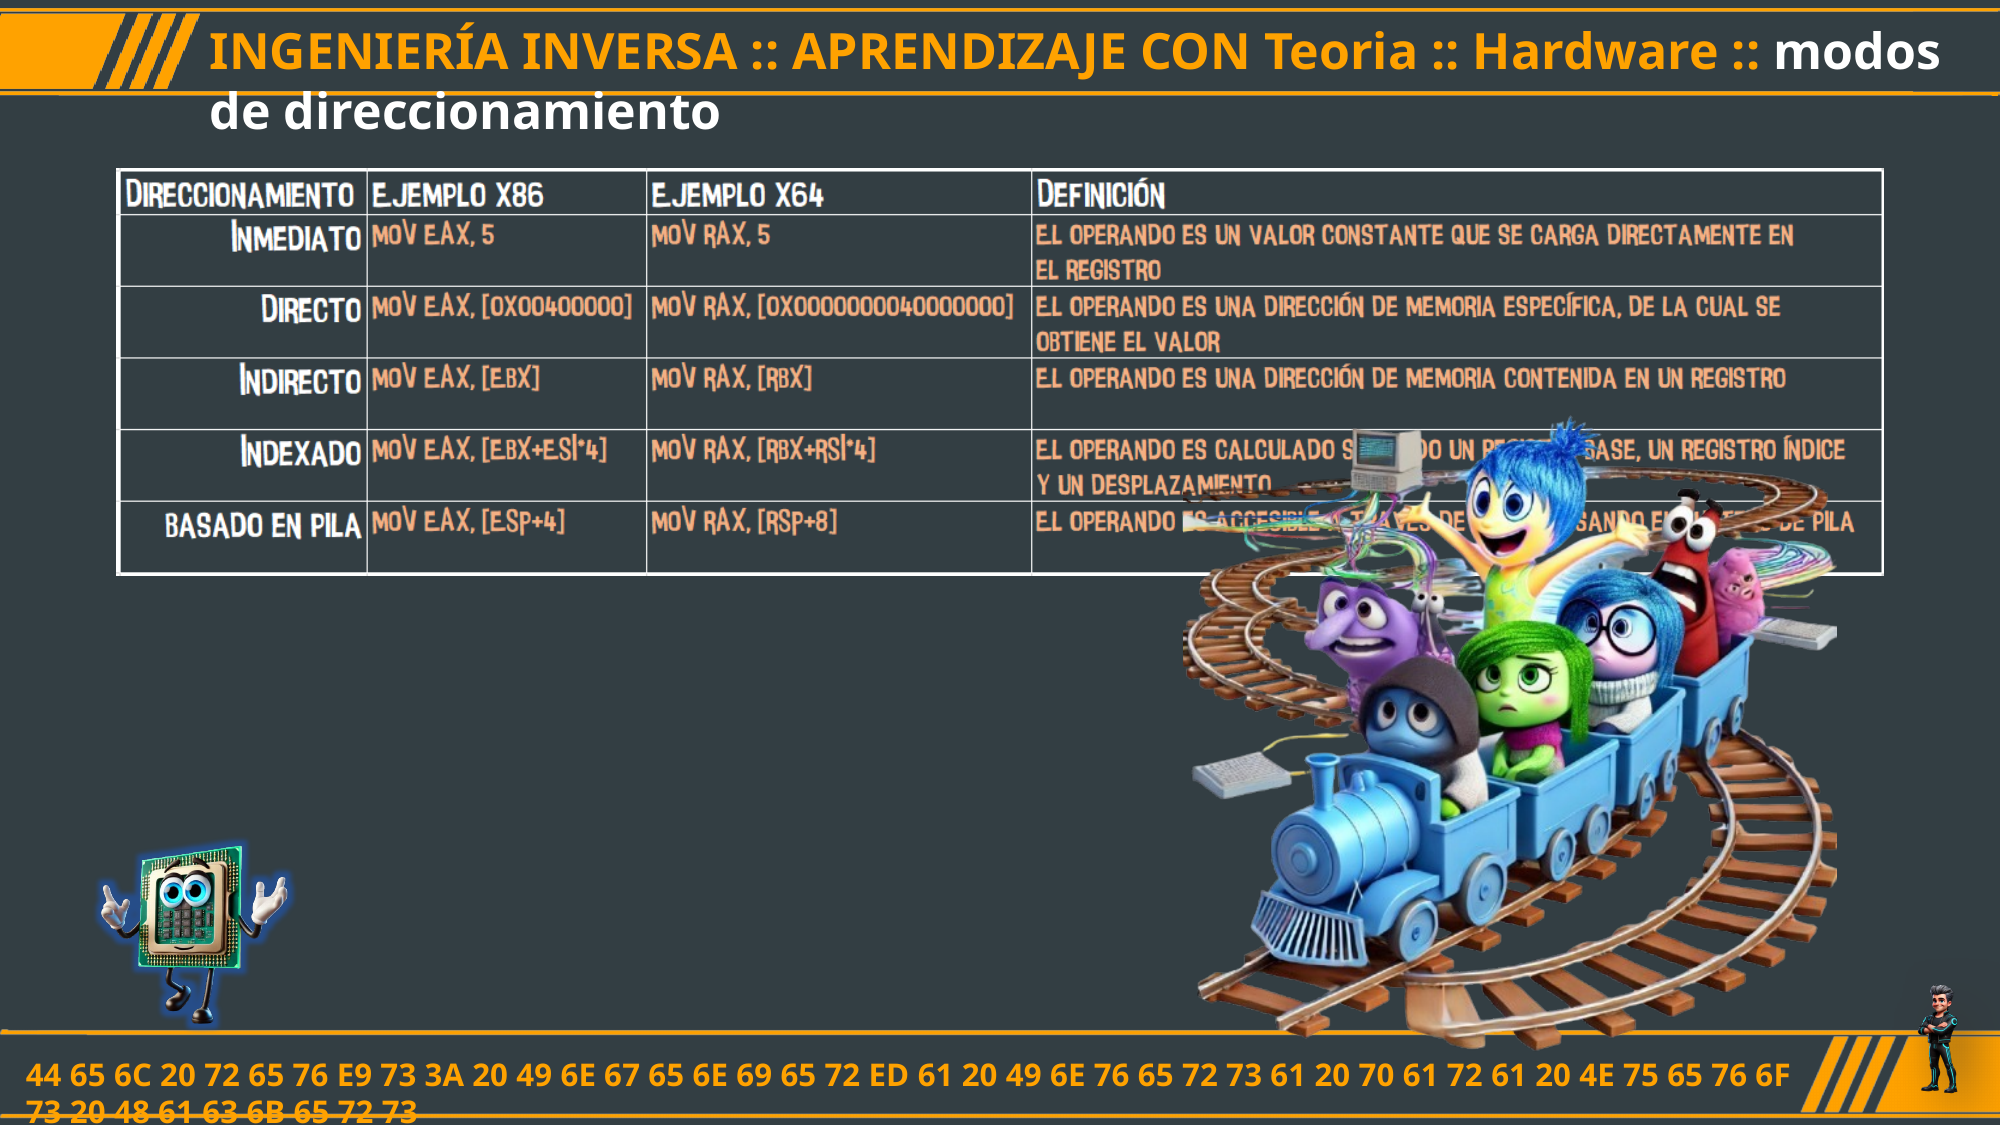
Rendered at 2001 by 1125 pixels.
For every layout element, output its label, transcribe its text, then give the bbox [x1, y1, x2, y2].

picture [0, 5, 2000, 96]
text_box 44 65 6C 20 72 65 76 E9 73 3A 20 49 6E 67 65 6E 69 65 72 ED 61 20 49 6E 76 65 72 73 61 20 70 61 72 61 20 4E 75 65 76 6F 73 20 48 61 63 6B 65 72 73 [11, 1120, 1826, 1125]
picture [0, 168, 2000, 1120]
text_box INGENIERÍA INVERSA :: APRENDIZAJE CON Teoria :: Hardware :: modos de direccionamiento [194, 96, 1991, 148]
